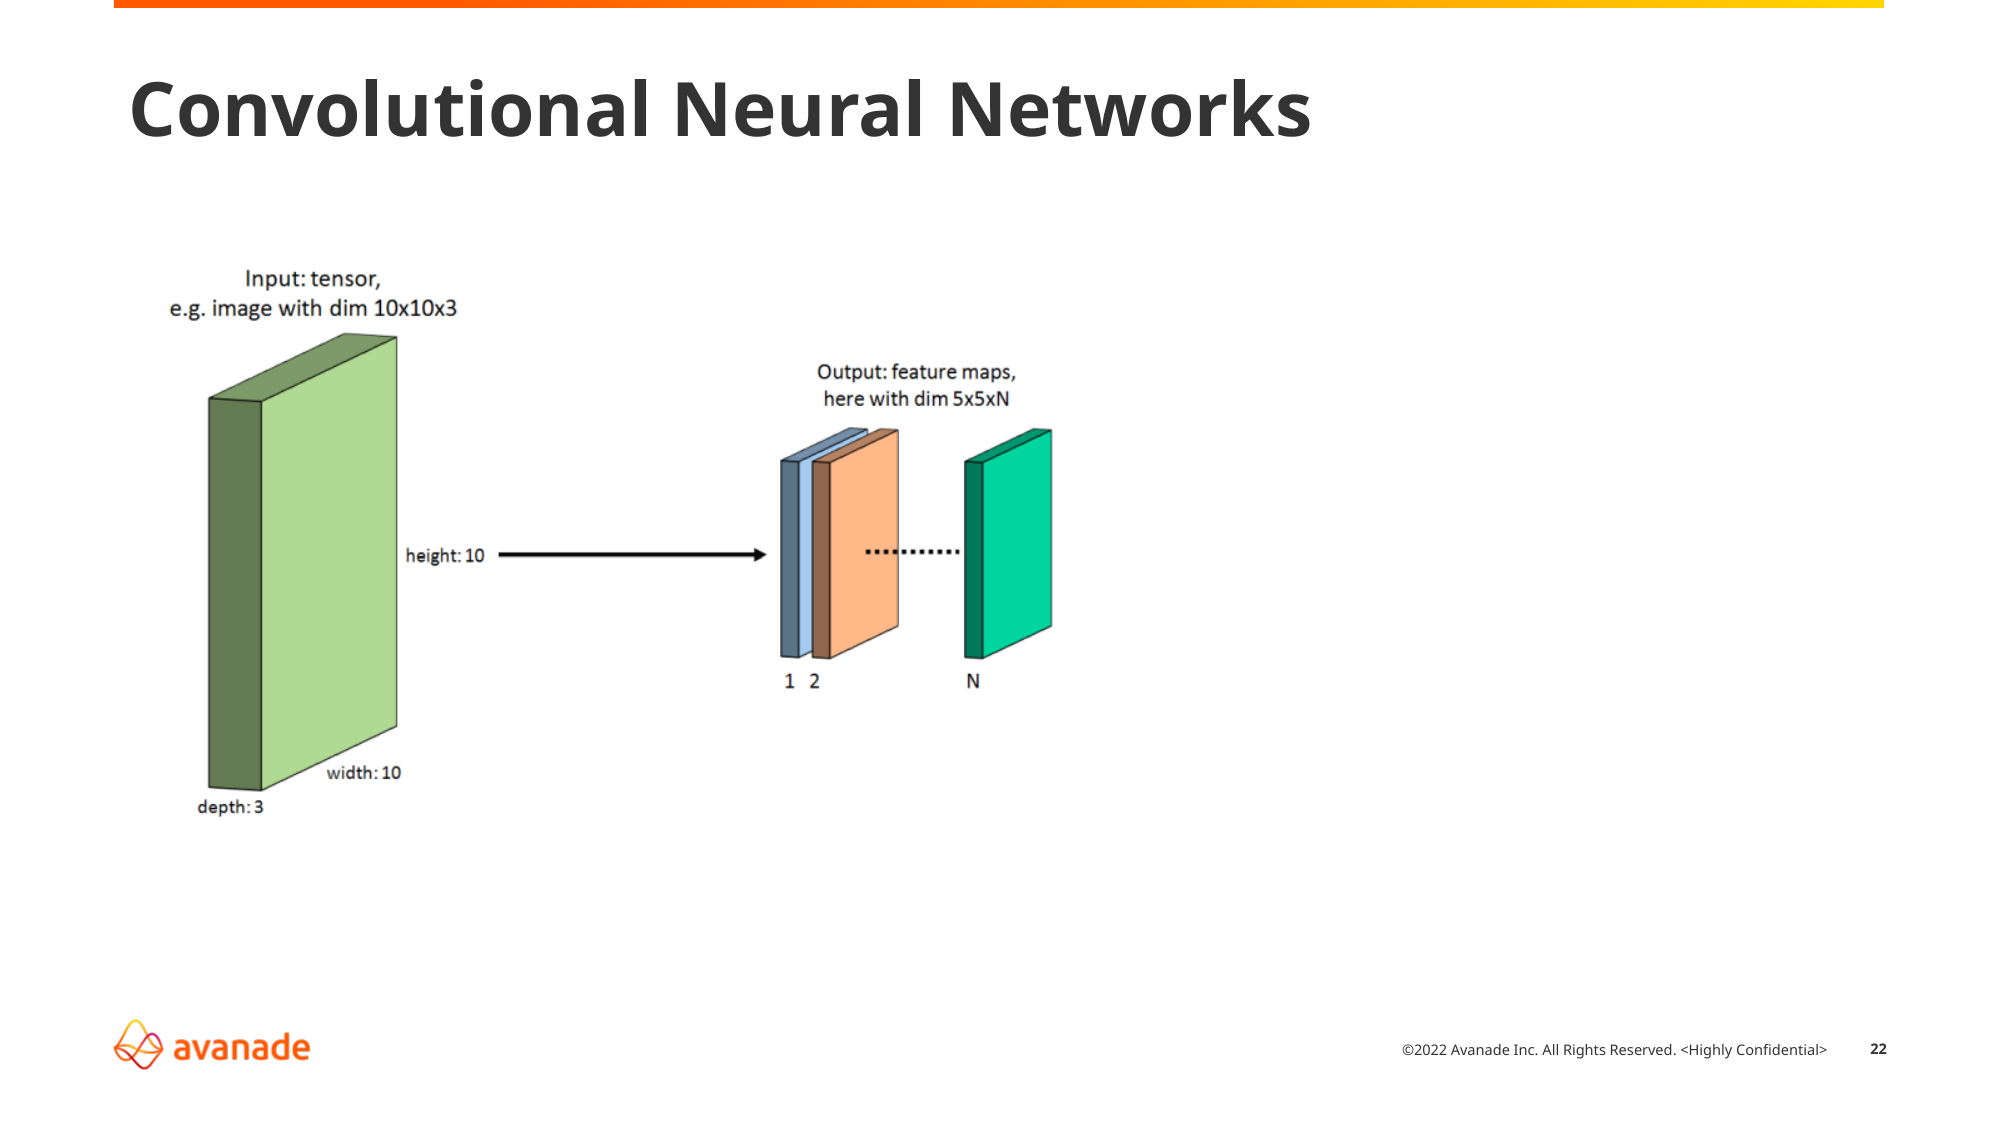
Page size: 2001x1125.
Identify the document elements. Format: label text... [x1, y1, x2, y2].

picture [141, 227, 1088, 848]
picture [93, 999, 339, 1090]
title Convolutional Neural Networks [113, 64, 1883, 228]
